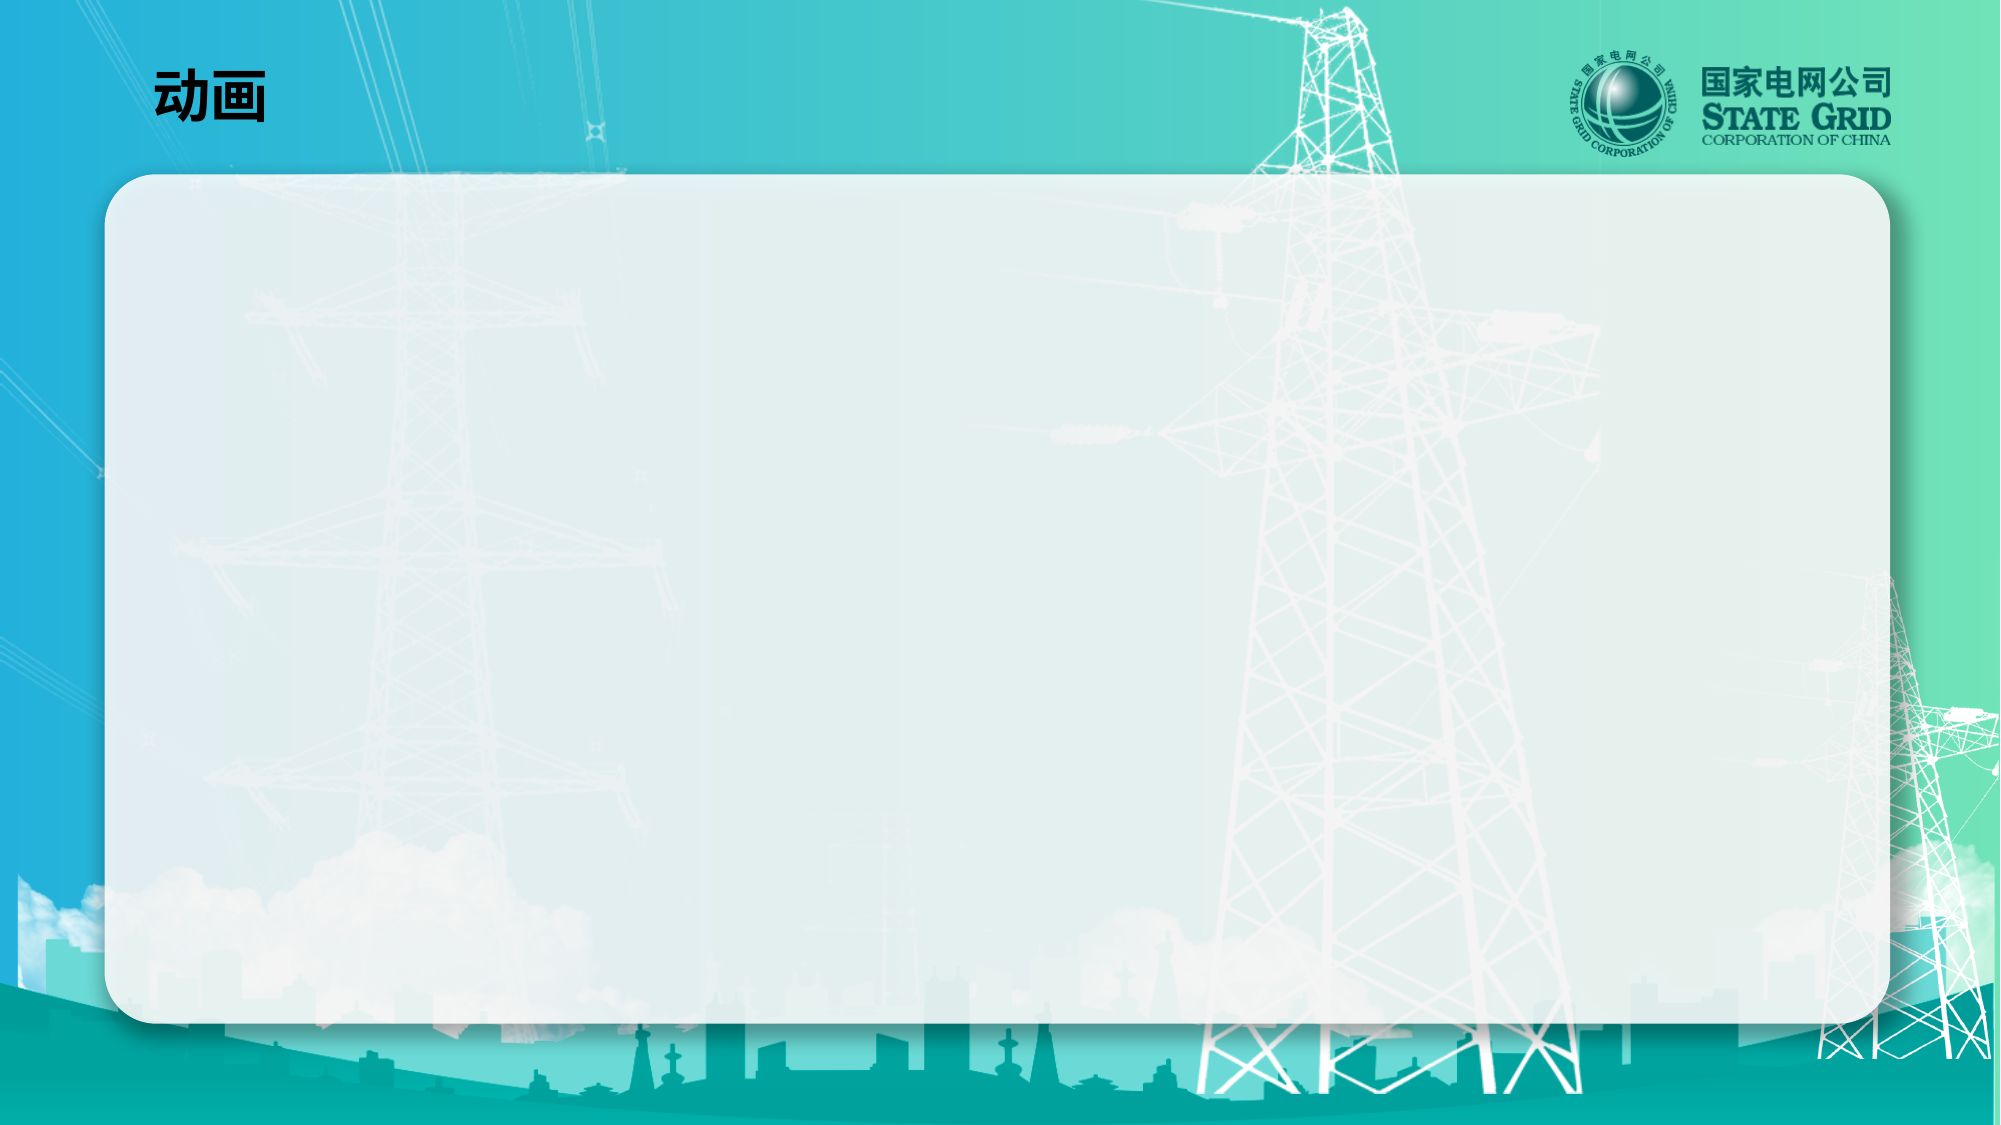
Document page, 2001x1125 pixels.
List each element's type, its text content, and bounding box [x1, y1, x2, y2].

title 动画 [137, 59, 1863, 278]
picture [0, 0, 1999, 1125]
